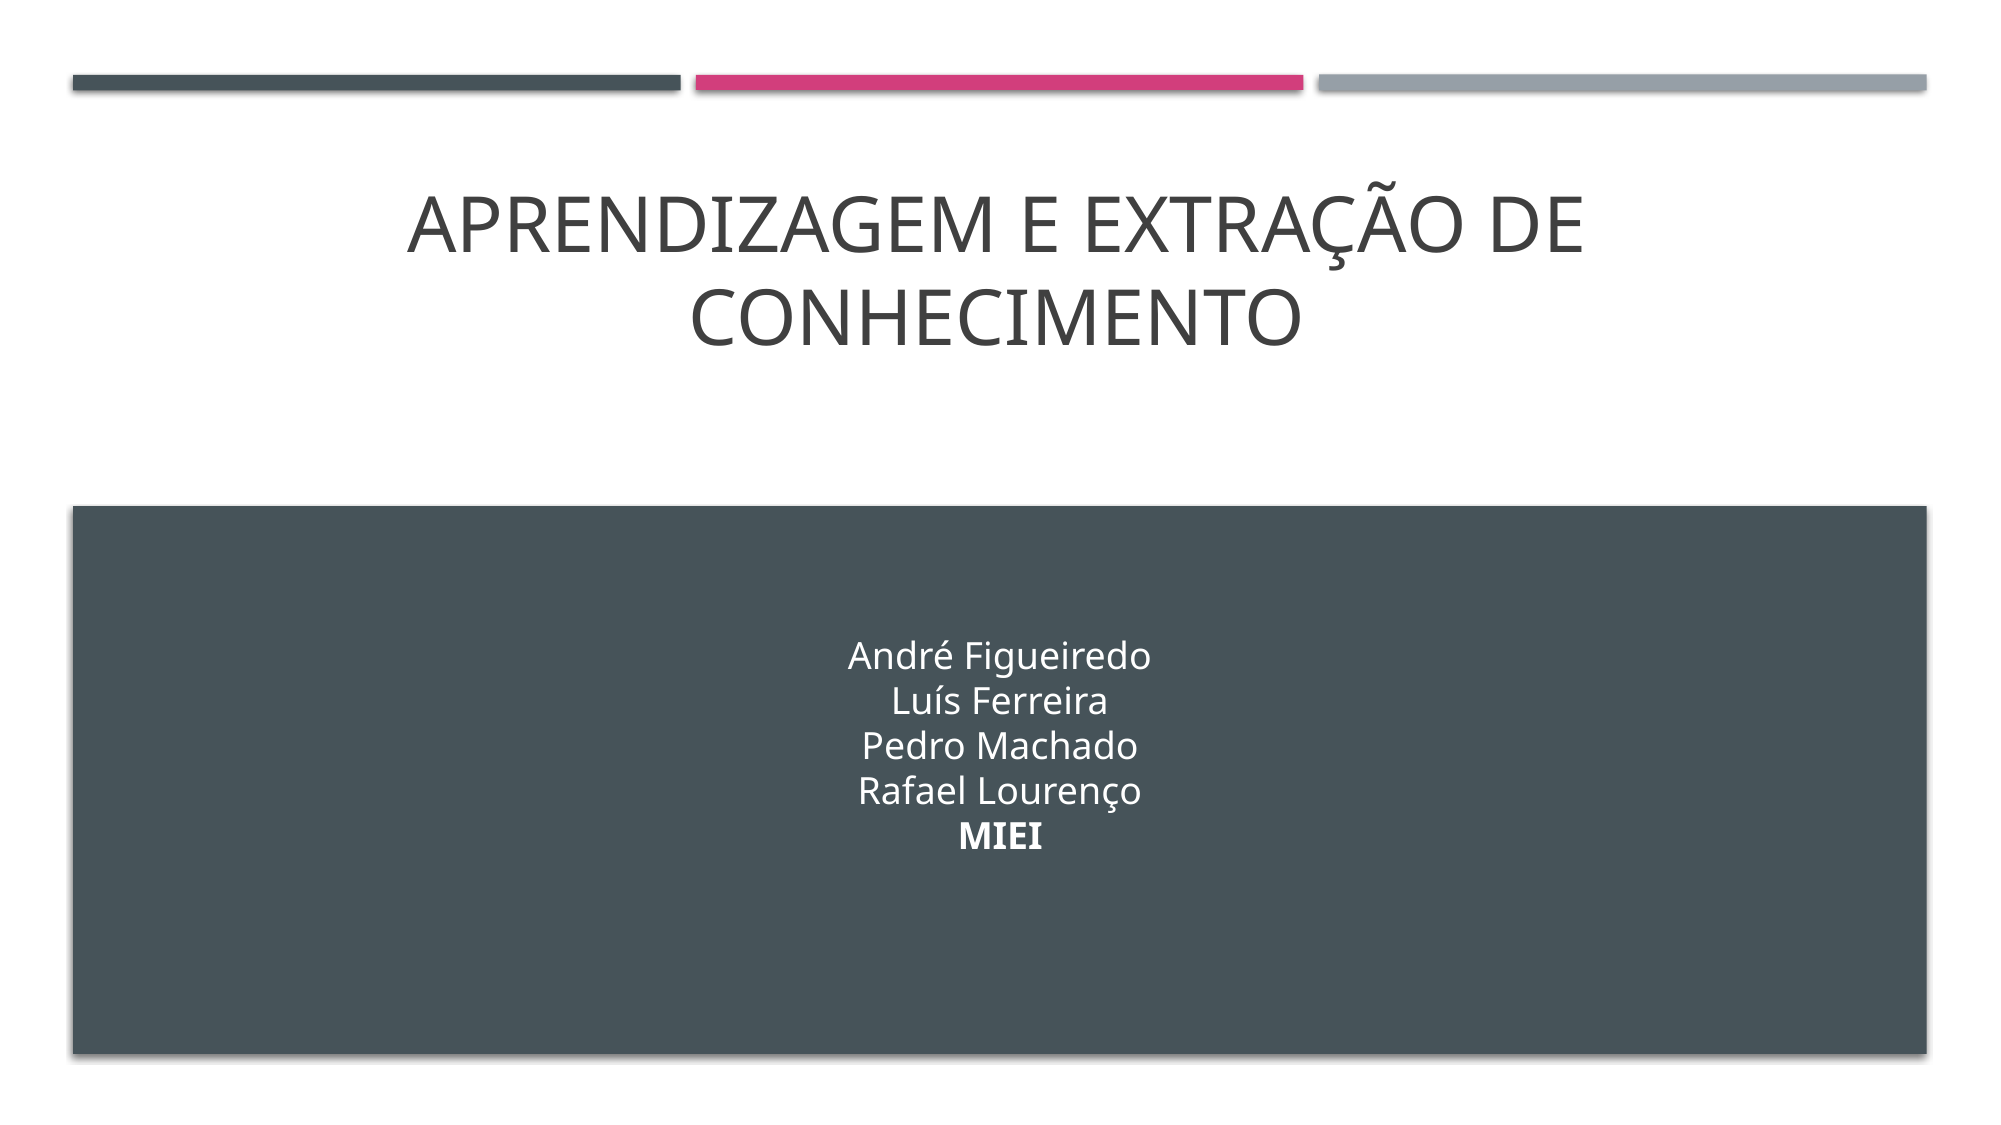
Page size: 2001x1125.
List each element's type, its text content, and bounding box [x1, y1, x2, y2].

title Aprendizagem e Extração de conhecimento [95, 167, 1899, 369]
text_box André Figueiredo Luís Ferreira Pedro Machado Rafael Lourenço MIEI [101, 624, 1899, 910]
